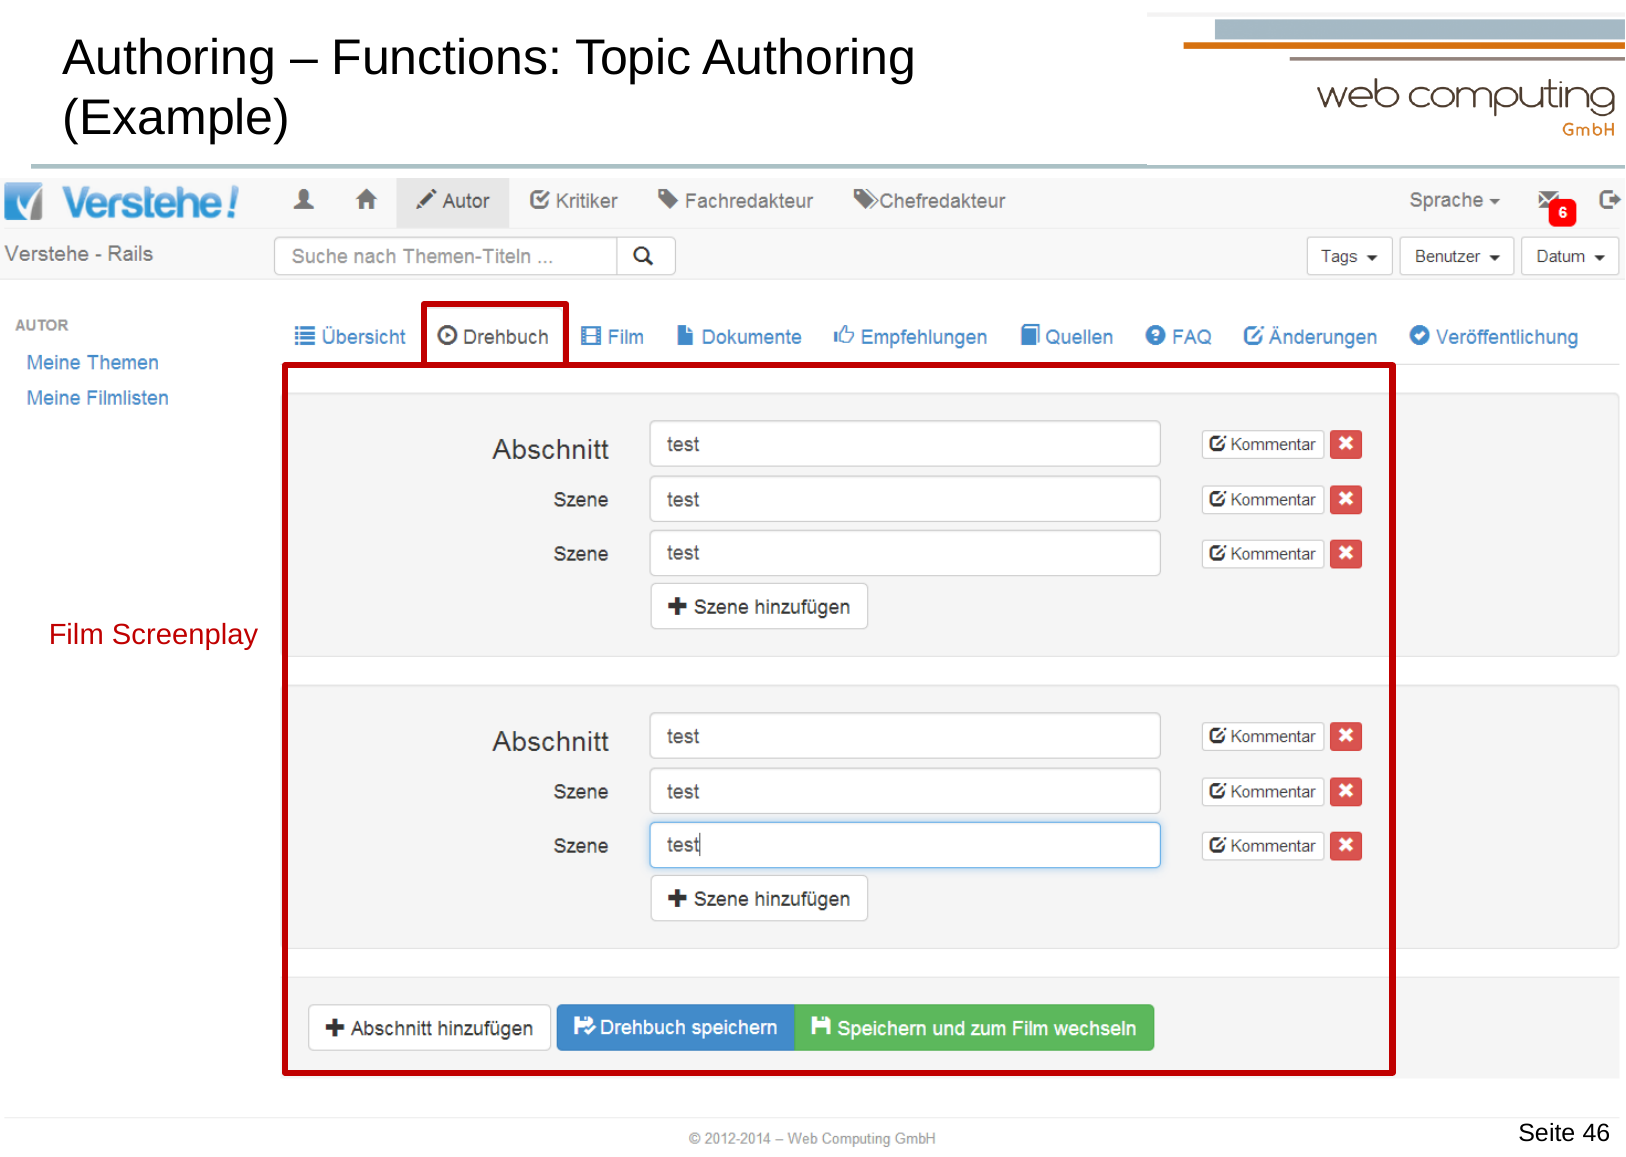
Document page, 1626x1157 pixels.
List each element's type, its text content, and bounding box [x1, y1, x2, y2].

picture [0, 178, 1625, 1157]
picture [1147, 5, 1625, 165]
title Authoring – Functions: Topic Authoring (Example) [47, 26, 1148, 143]
